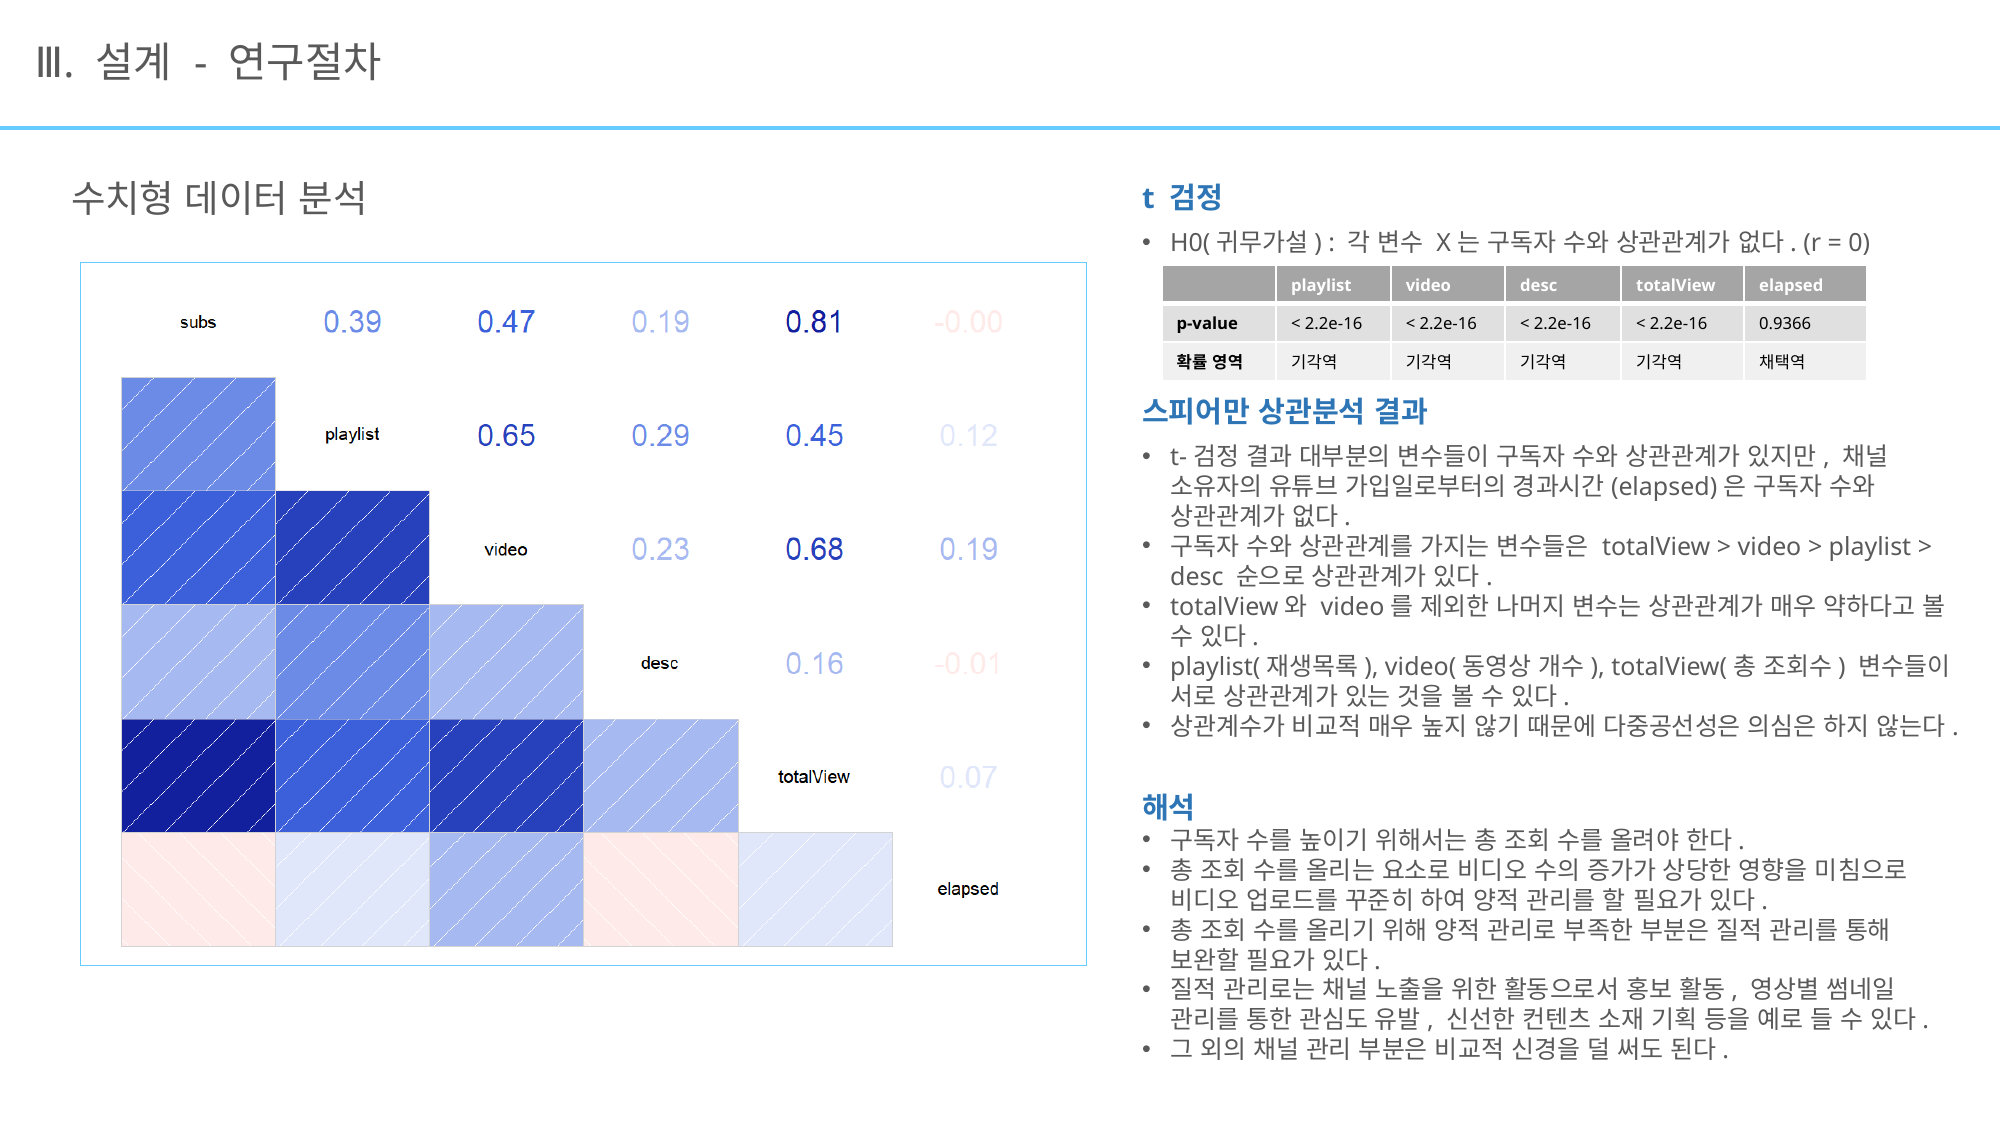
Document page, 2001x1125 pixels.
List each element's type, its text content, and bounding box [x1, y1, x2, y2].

table_header video [1392, 266, 1504, 301]
table_cell 기각역 [1392, 343, 1504, 380]
table_cell 채택역 [1745, 343, 1866, 380]
title Ⅲ. 설계 - 연구절차 [19, 14, 510, 114]
picture [80, 262, 1086, 966]
table_cell < 2.2e-16 [1277, 306, 1390, 341]
table_header playlist [1277, 266, 1390, 301]
table_header elapsed [1745, 266, 1866, 301]
table_cell < 2.2e-16 [1506, 306, 1620, 341]
text_box 스피어만 상관분석 결과 t-검정 결과 대부분의 변수들이 구독자 수와 상관관계가 있지만, 채널 소유자의 유튜브 가입일로부터의 경과시간(elapsed)은 구독자 수와 상관관계가 없다. 구독자 수와 상관관계를 가지는 변수들은 totalView > video > playlist > desc 순으로 상관관계가 있다. totalView와 video를 제외한 나머지 변수는 상관관계가 매우 약하다고 볼 수 있다. playlist(재생목록), video(동영상 개수), totalView(총 조회수) 변수들이 서로 상관관계가 있는 것을 볼 수 있다. 상관계수가 비교적 매우 높지 않기 때문에 다중공선성은 의심은 하지 않는다. [1127, 385, 1989, 748]
table_header totalView [1622, 266, 1743, 301]
table_cell < 2.2e-16 [1392, 306, 1504, 341]
table_cell 기각역 [1506, 343, 1620, 380]
table_cell 기각역 [1277, 343, 1390, 380]
text_box 수치형 데이터 분석 [56, 167, 418, 228]
text_box 해석 구독자 수를 높이기 위해서는 총 조회 수를 올려야 한다. 총 조회 수를 올리는 요소로 비디오 수의 증가가 상당한 영향을 미침으로 비디오 업로드를 꾸준히 하여 양적 관리를 할 필요가 있다. 총 조회 수를 올리기 위해 양적 관리로 부족한 부분은 질적 관리를 통해 보완할 필요가 있다. 질적 관리로는 채널 노출을 위한 활동으로서 홍보 활동, 영상별 썸네일 관리를 통한 관심도 유발, 신선한 컨텐츠 소재 기획 등을 예로 들 수 있다. 그 외의 채널 관리 부분은 비교적 신경을 덜 써도 된다. [1127, 782, 1962, 1072]
table_cell 기각역 [1622, 343, 1743, 380]
table_header desc [1506, 266, 1620, 301]
table_cell 확률 영역 [1163, 343, 1275, 380]
table_header [1163, 266, 1275, 301]
text_box t 검정 H0(귀무가설) : 각 변수 X는 구독자 수와 상관관계가 없다. (r = 0) [1127, 172, 1987, 265]
table_cell p-value [1163, 306, 1275, 341]
table_cell 0.9366 [1745, 306, 1866, 341]
table_cell < 2.2e-16 [1622, 306, 1743, 341]
